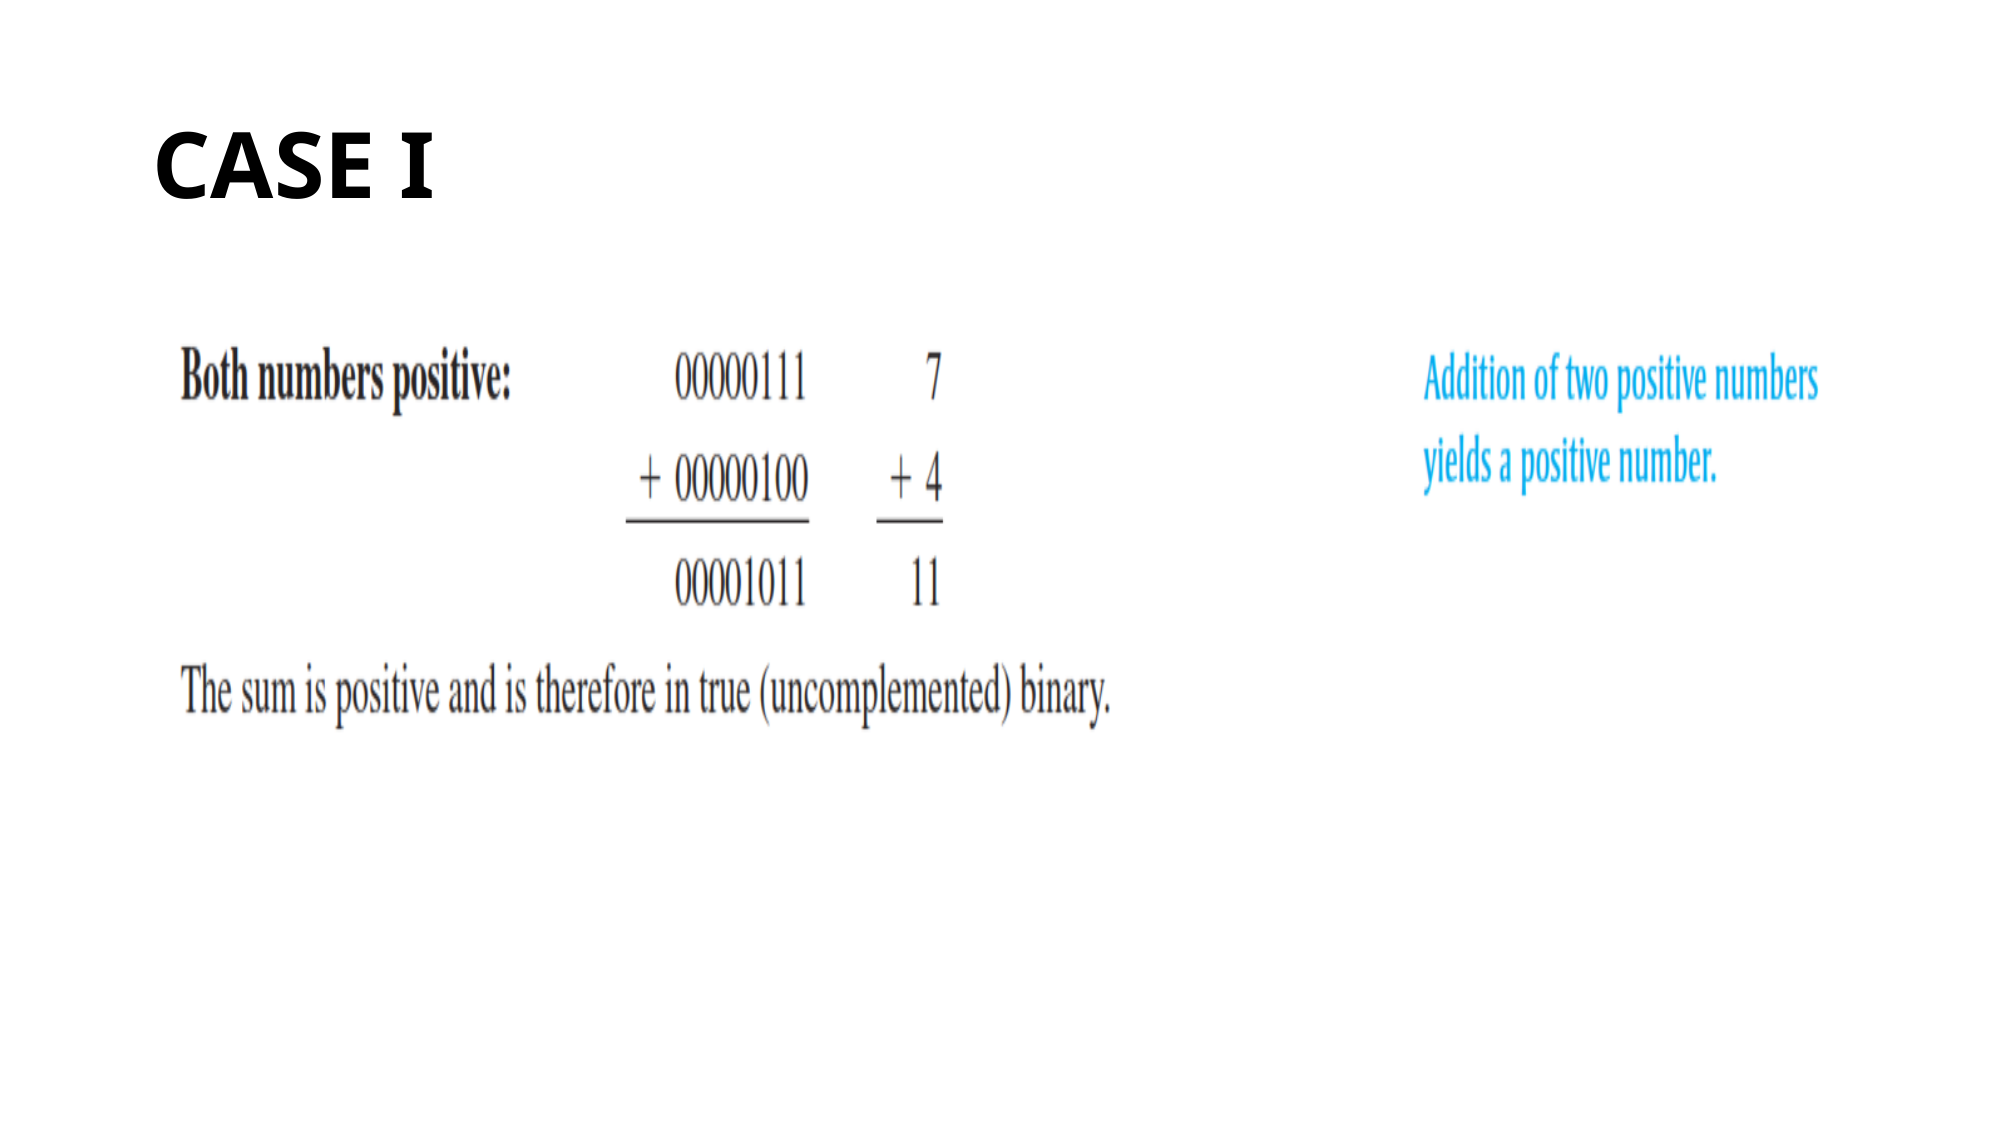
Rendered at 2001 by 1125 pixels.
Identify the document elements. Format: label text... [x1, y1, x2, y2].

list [146, 293, 1872, 760]
title CASE I [137, 59, 1863, 278]
